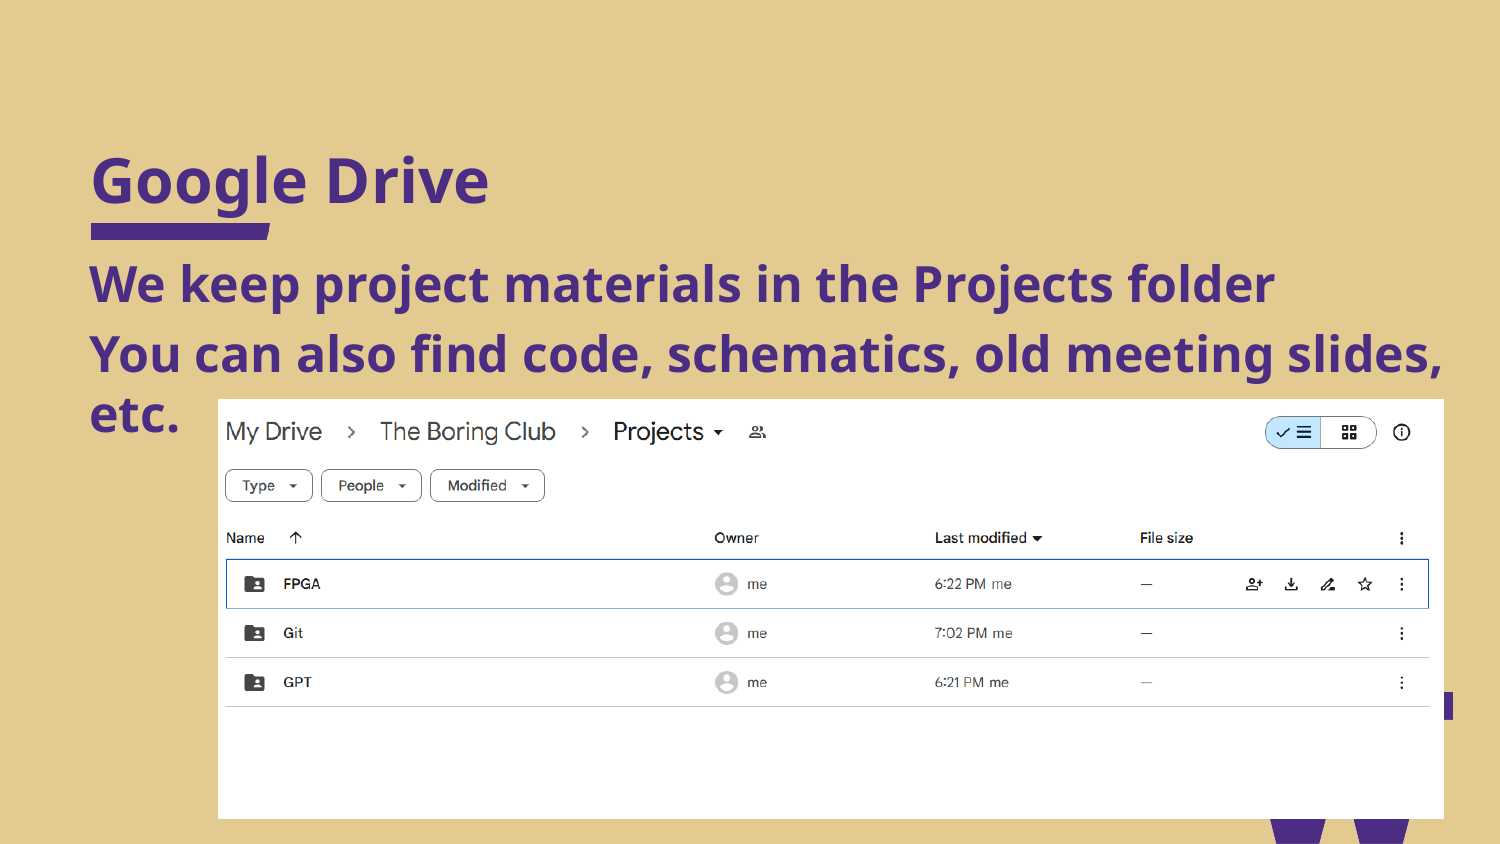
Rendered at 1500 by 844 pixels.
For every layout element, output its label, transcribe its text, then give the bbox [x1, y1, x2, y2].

list We keep project materials in the Projects folder You can also find code, schematics, old meeting slides, etc. [74, 245, 1500, 634]
picture [218, 399, 1453, 844]
title Google Drive [75, 60, 1419, 224]
picture [91, 224, 270, 240]
